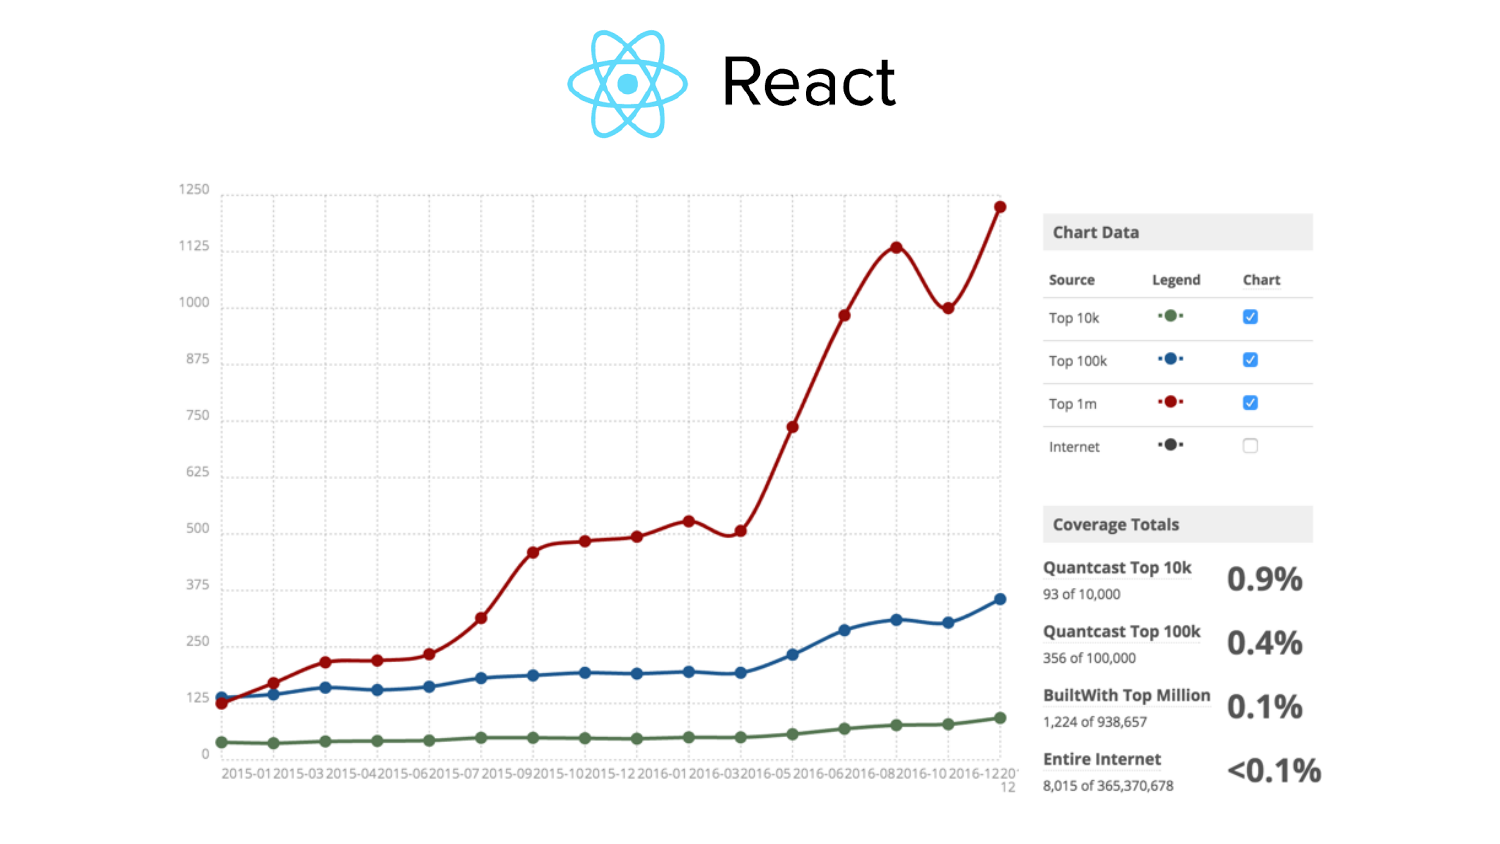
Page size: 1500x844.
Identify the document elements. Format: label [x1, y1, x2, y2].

picture [551, 28, 949, 139]
picture [164, 168, 1334, 796]
